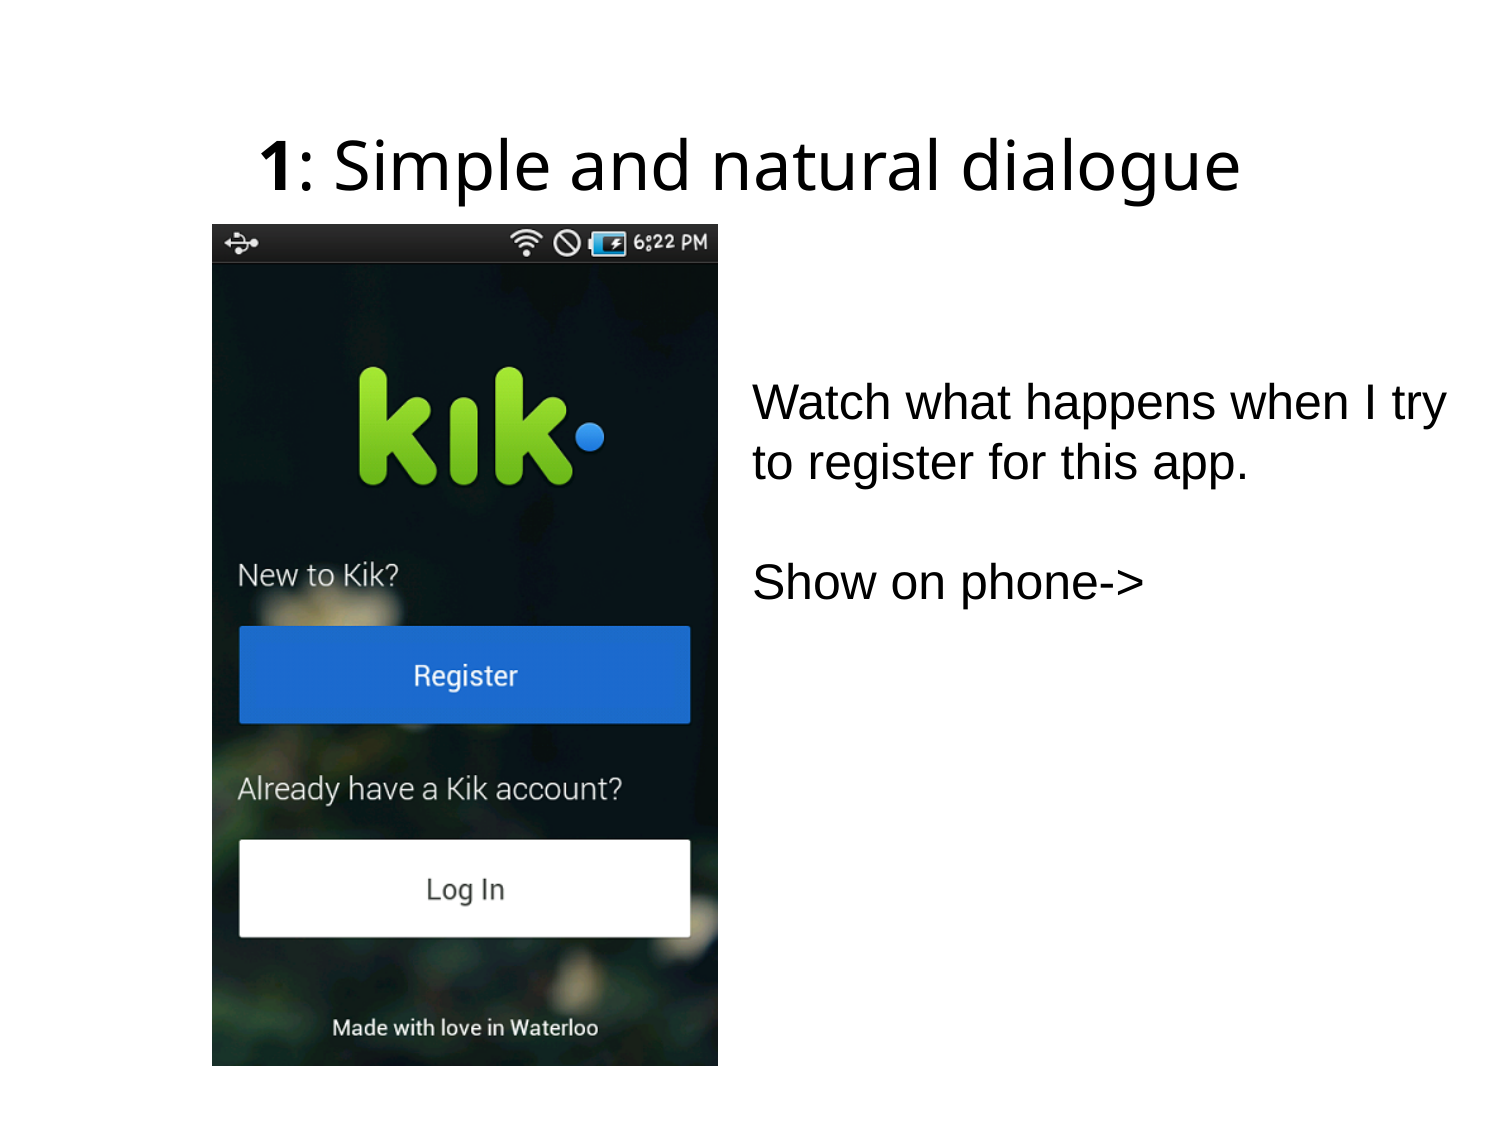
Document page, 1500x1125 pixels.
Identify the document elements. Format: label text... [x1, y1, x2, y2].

text_box Watch what happens when I try to register for this app. Show on phone-> [737, 362, 1500, 618]
title 1: Simple and natural dialogue [103, 59, 1397, 278]
picture [212, 224, 718, 1066]
